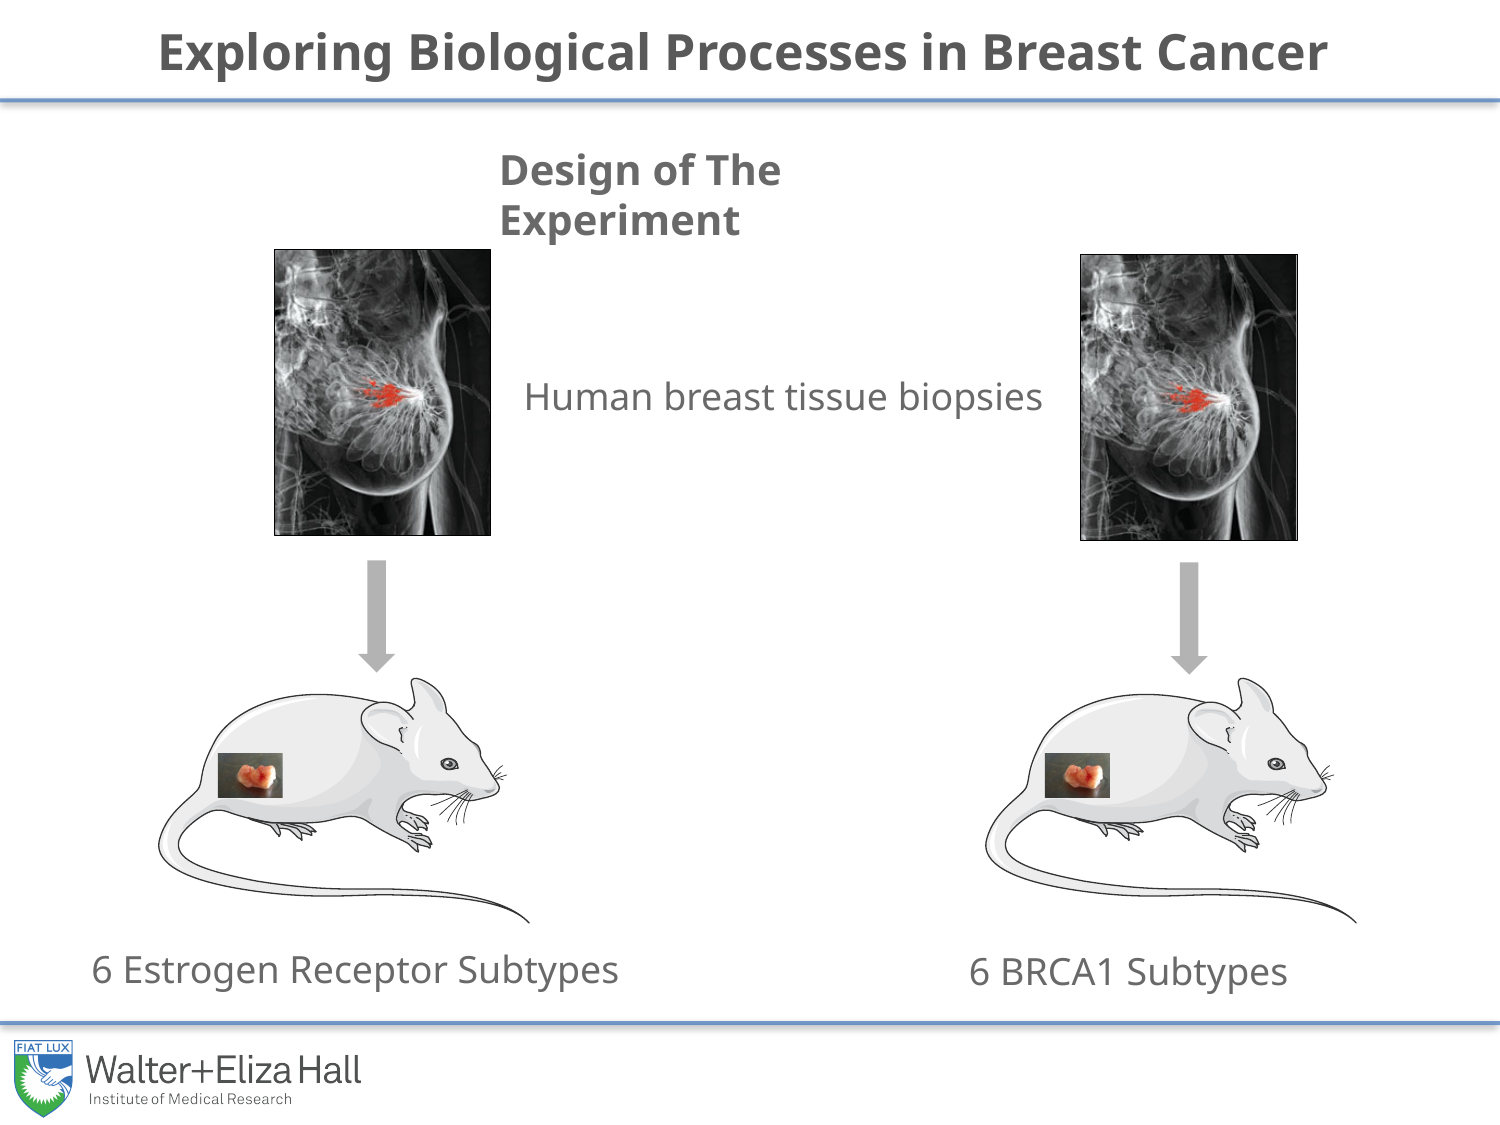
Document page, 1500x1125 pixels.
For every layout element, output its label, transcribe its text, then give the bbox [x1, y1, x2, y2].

text_box [1170, 562, 1208, 668]
text_box 6 Estrogen Receptor Subtypes [76, 938, 705, 999]
text_box [358, 560, 396, 668]
picture [274, 249, 491, 535]
text_box Human breast tissue biopsies [508, 365, 1075, 426]
text_box 6 BRCA1 Subtypes [954, 940, 1500, 1001]
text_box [146, 669, 530, 924]
picture [14, 1040, 361, 1118]
text_box Exploring Biological Processes in Breast Cancer [0, 0, 1500, 101]
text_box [973, 669, 1357, 924]
text_box Design of The Experiment [483, 136, 1022, 252]
picture [1080, 254, 1297, 540]
